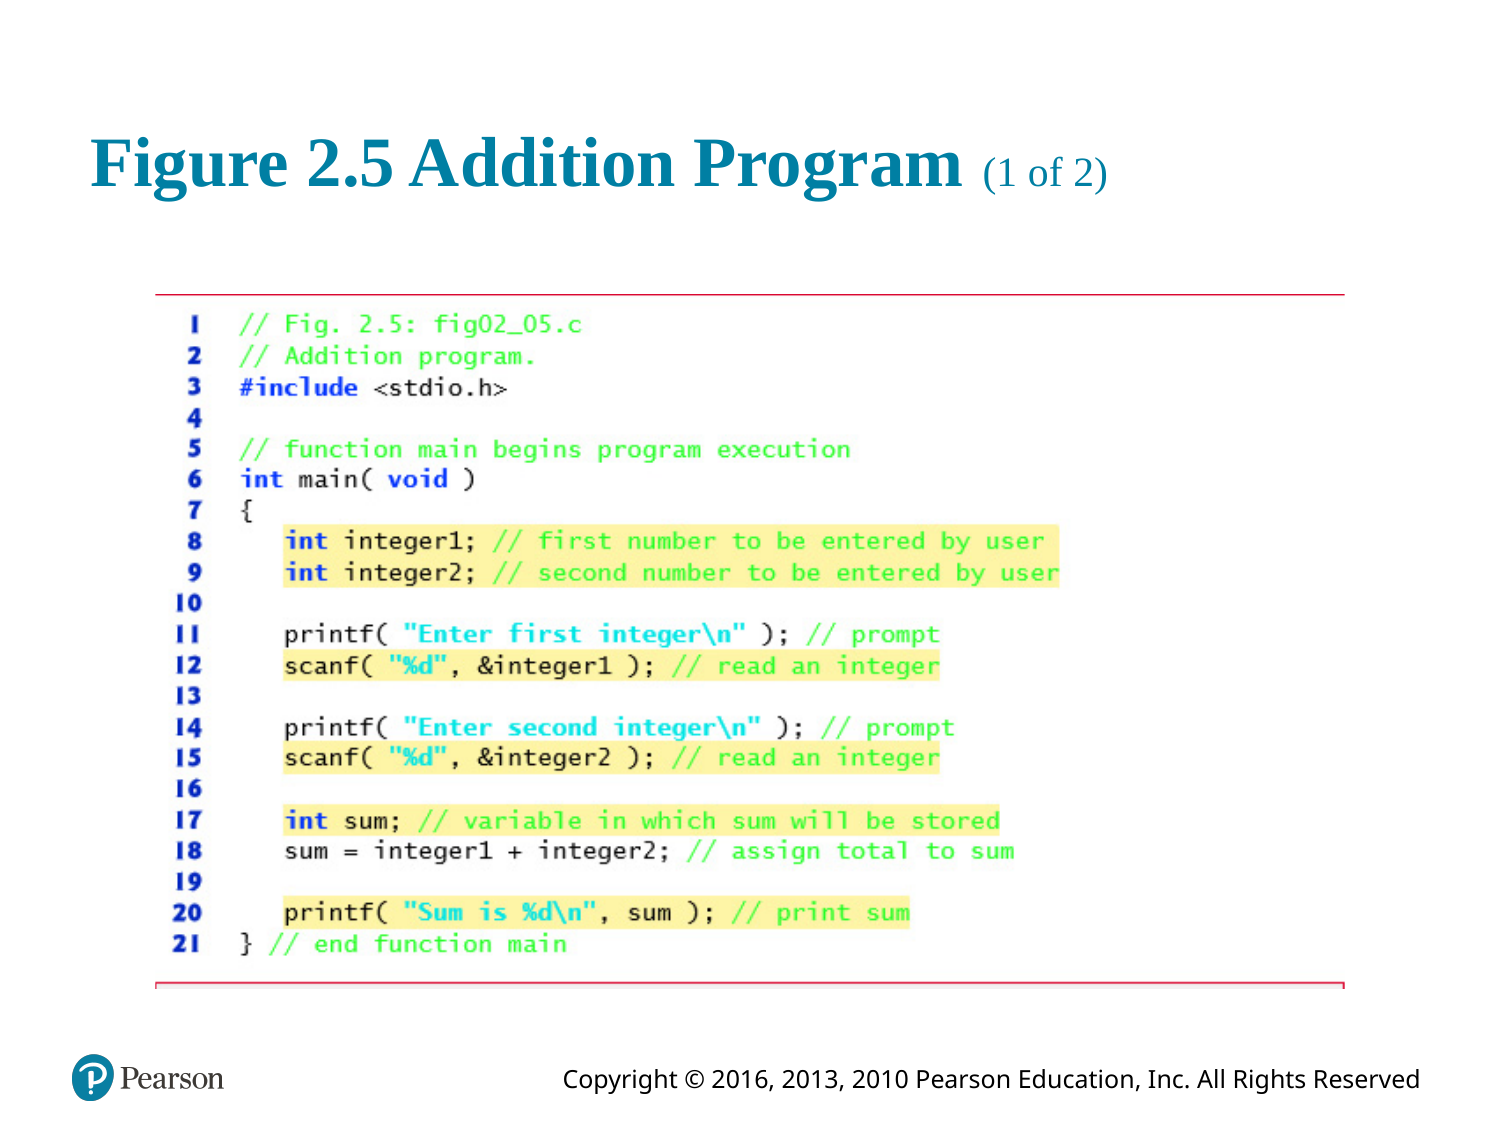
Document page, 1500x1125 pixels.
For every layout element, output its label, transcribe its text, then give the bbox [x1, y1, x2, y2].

title Figure 2.5 Addition Program (1 of 2) [75, 35, 1425, 216]
picture [80, 1063, 106, 1088]
picture [155, 294, 1345, 989]
picture [72, 1087, 83, 1101]
picture [72, 1054, 88, 1070]
picture [98, 1054, 224, 1101]
